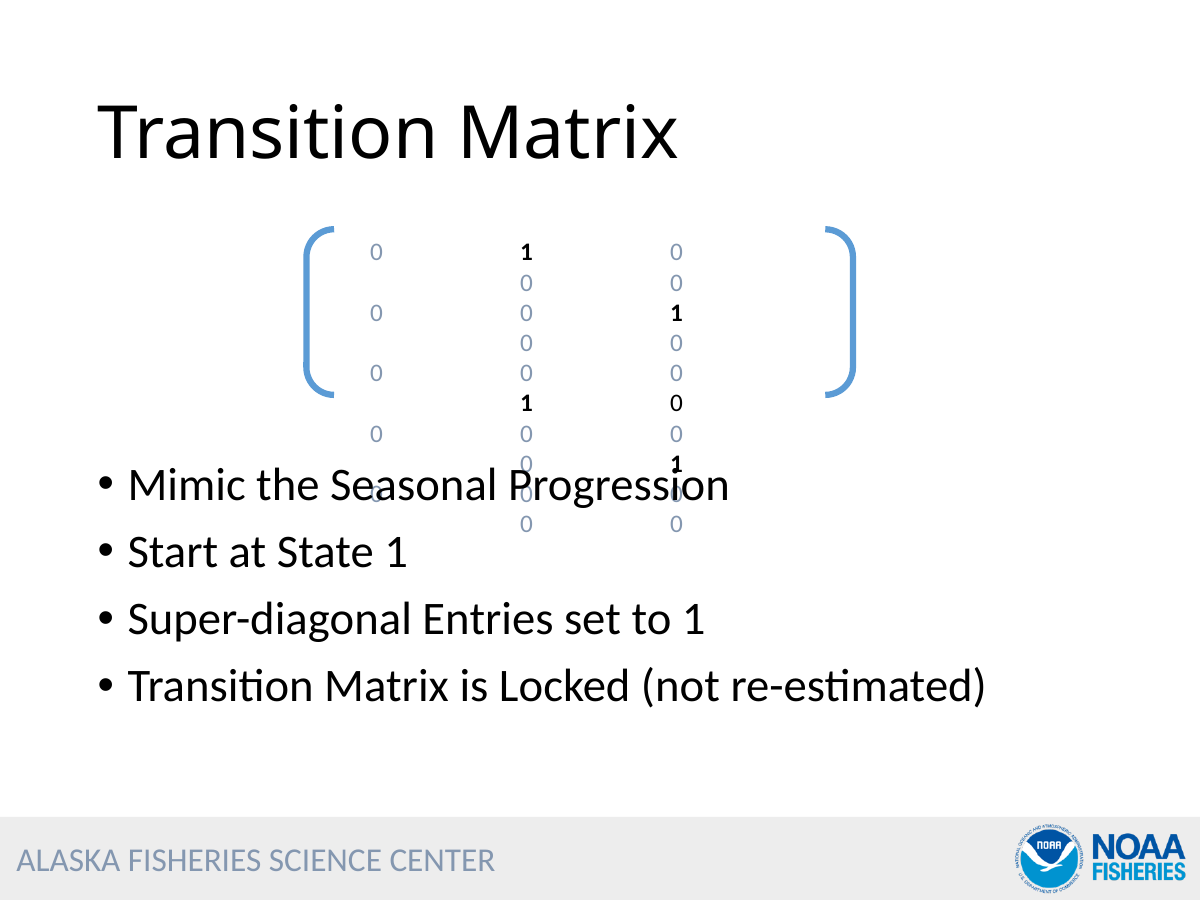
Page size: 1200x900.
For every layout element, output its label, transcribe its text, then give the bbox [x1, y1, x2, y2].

text_box [305, 228, 854, 396]
title Transition Matrix [82, 47, 1118, 222]
picture [1014, 823, 1186, 894]
text_box ALASKA FISHERIES SCIENCE CENTER [0, 816, 1200, 900]
list Mimic the Seasonal Progression Start at State 1 Super-diagonal Entries set to 1 Transition Matrix is Locked (not re-estimated) [82, 452, 1118, 811]
text_box 0 1 0 0 0 0 0 1 0 0 0 0 0 1 0 0 0 0 0 1 0 0 0 0 0 [355, 395, 805, 452]
